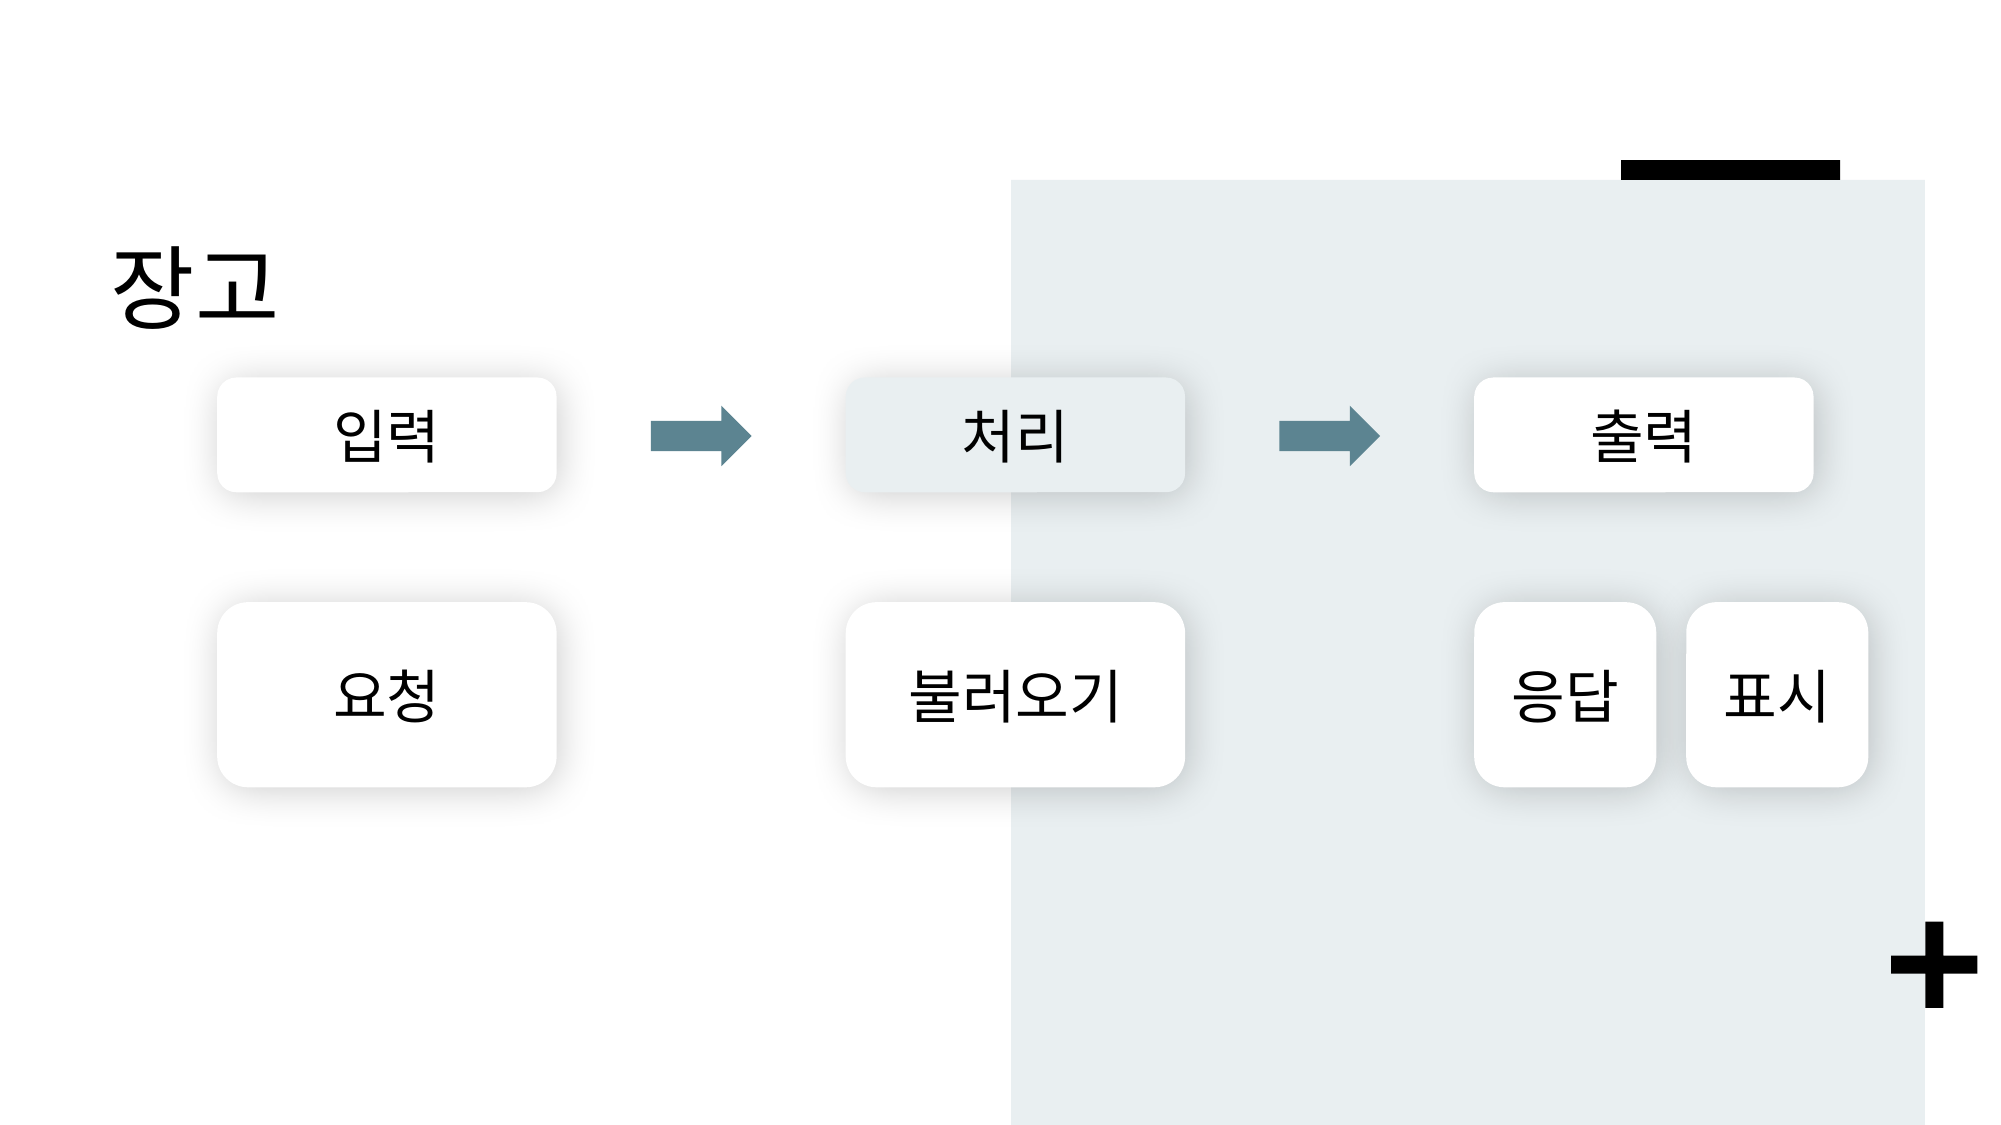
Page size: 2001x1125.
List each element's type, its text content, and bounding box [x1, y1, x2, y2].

text_box 입력 [216, 376, 558, 494]
text_box 표시 [1685, 601, 1870, 789]
text_box [649, 403, 754, 469]
text_box 불러오기 [844, 601, 1187, 789]
text_box 처리 [844, 376, 1187, 494]
title 장고 [92, 197, 1449, 435]
text_box 요청 [216, 601, 558, 789]
text_box [1278, 403, 1382, 469]
text_box 출력 [1473, 376, 1815, 494]
text_box 응답 [1473, 601, 1658, 789]
